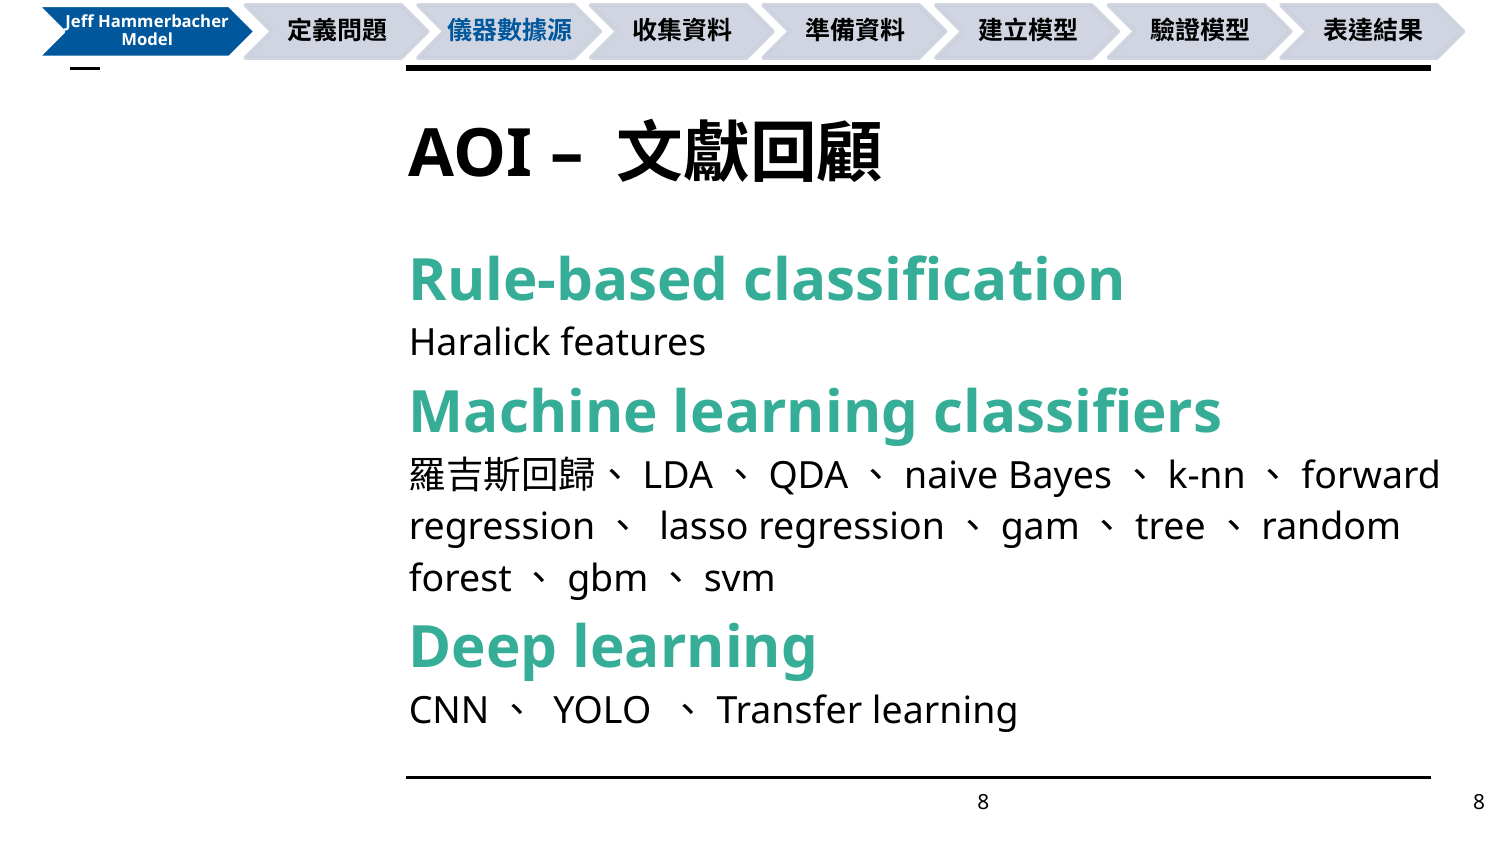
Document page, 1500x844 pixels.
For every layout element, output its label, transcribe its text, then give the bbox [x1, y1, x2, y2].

slide_number 8 [914, 771, 1004, 835]
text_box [36, 4, 1464, 59]
text_box 8 [1409, 770, 1500, 835]
text_box Rule-based classification Haralick features Machine learning classifiers 羅吉斯回歸、LDA、QDA、naive Bayes、k-nn、forward regression、 lasso regression、gam、tree、random forest、gbm、svm Deep learning CNN、 YOLO 、Transfer learning [393, 216, 1464, 771]
title AOI – 文獻回顧 [393, 94, 1431, 199]
